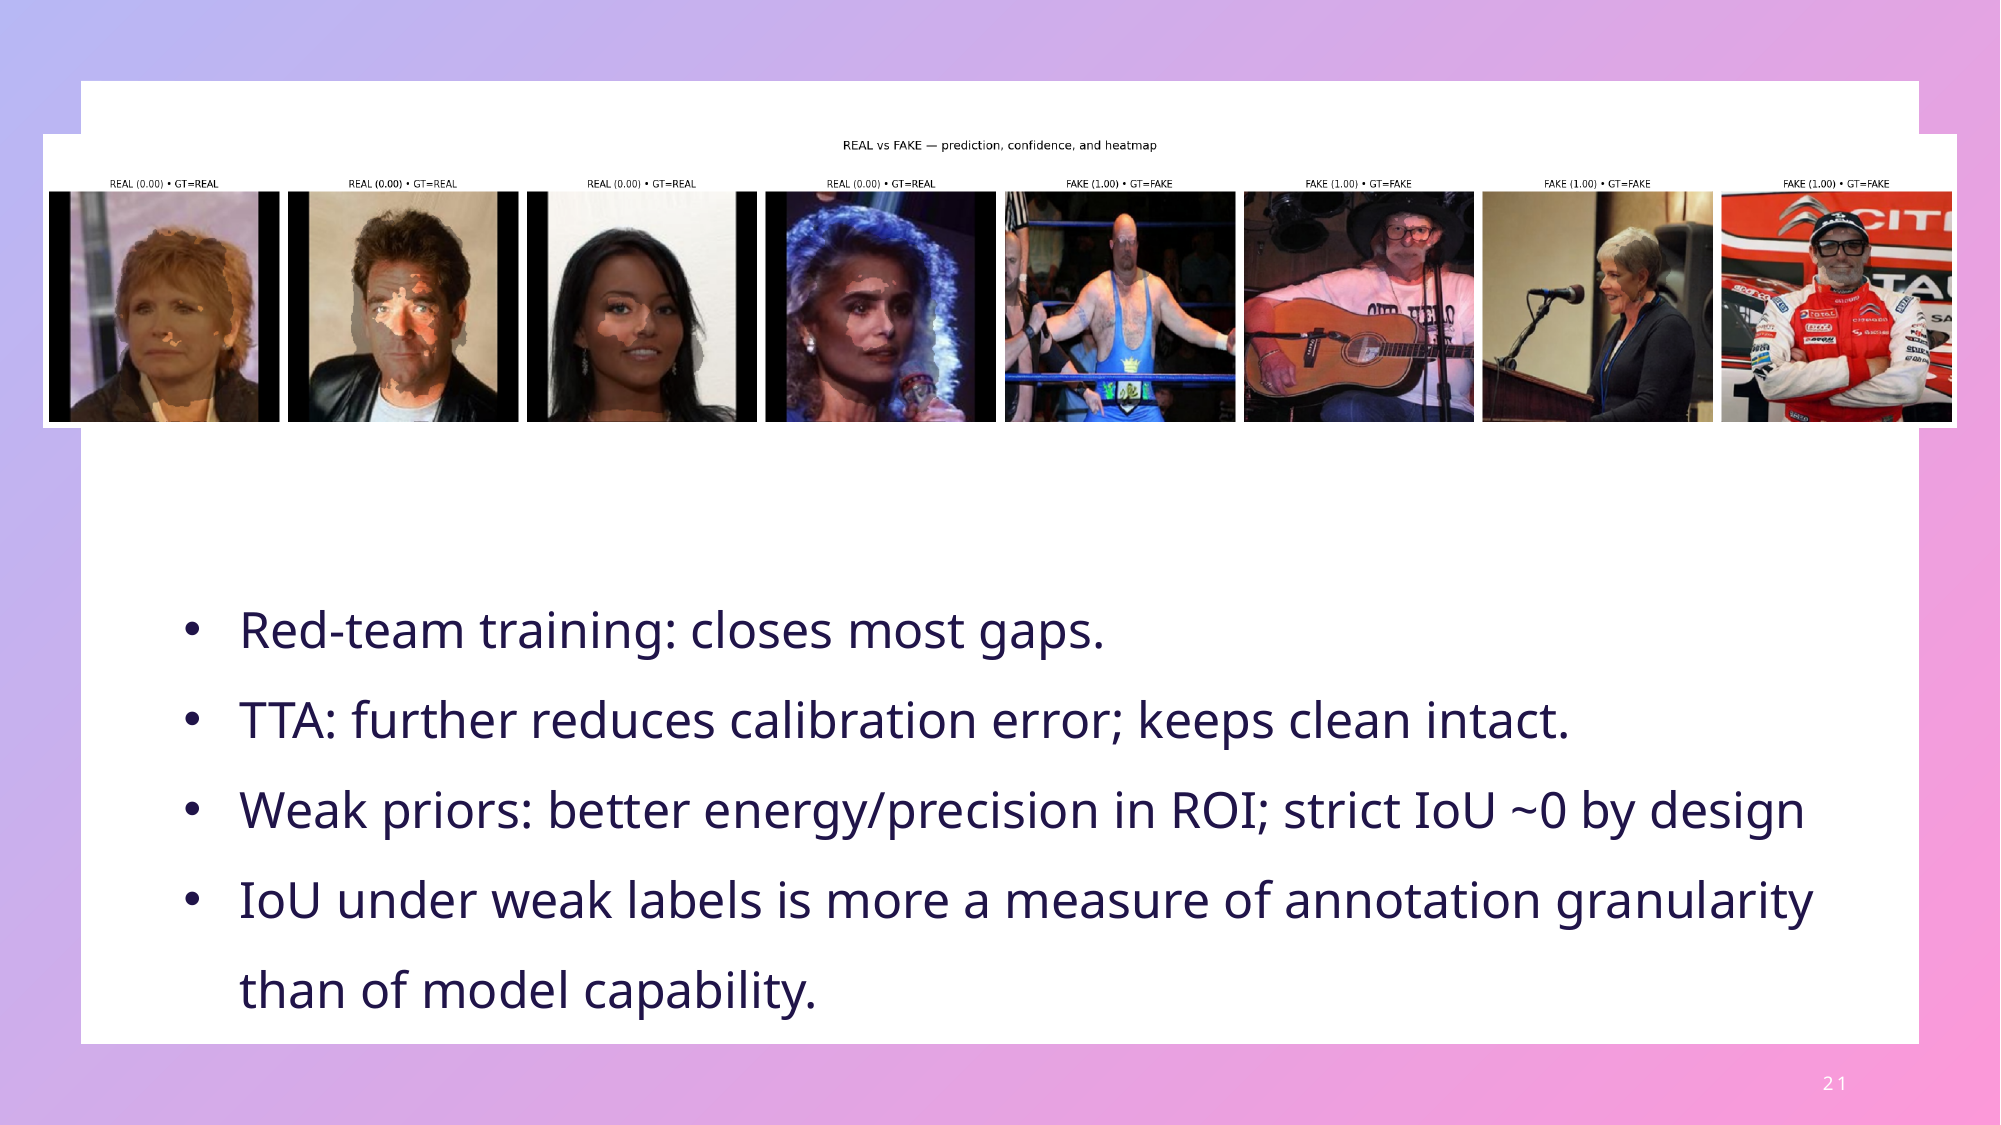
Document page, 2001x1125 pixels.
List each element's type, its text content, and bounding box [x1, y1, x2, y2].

slide_number 21 [1412, 1054, 1863, 1115]
text_box Red‑team training: closes most gaps. TTA: further reduces calibration error; keeps clean intact. Weak priors: better energy/precision in ROI; strict IoU ~0 by design IoU under weak labels is more a measure of annotation granularity than of model capability. [168, 561, 1838, 1026]
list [43, 134, 1957, 428]
